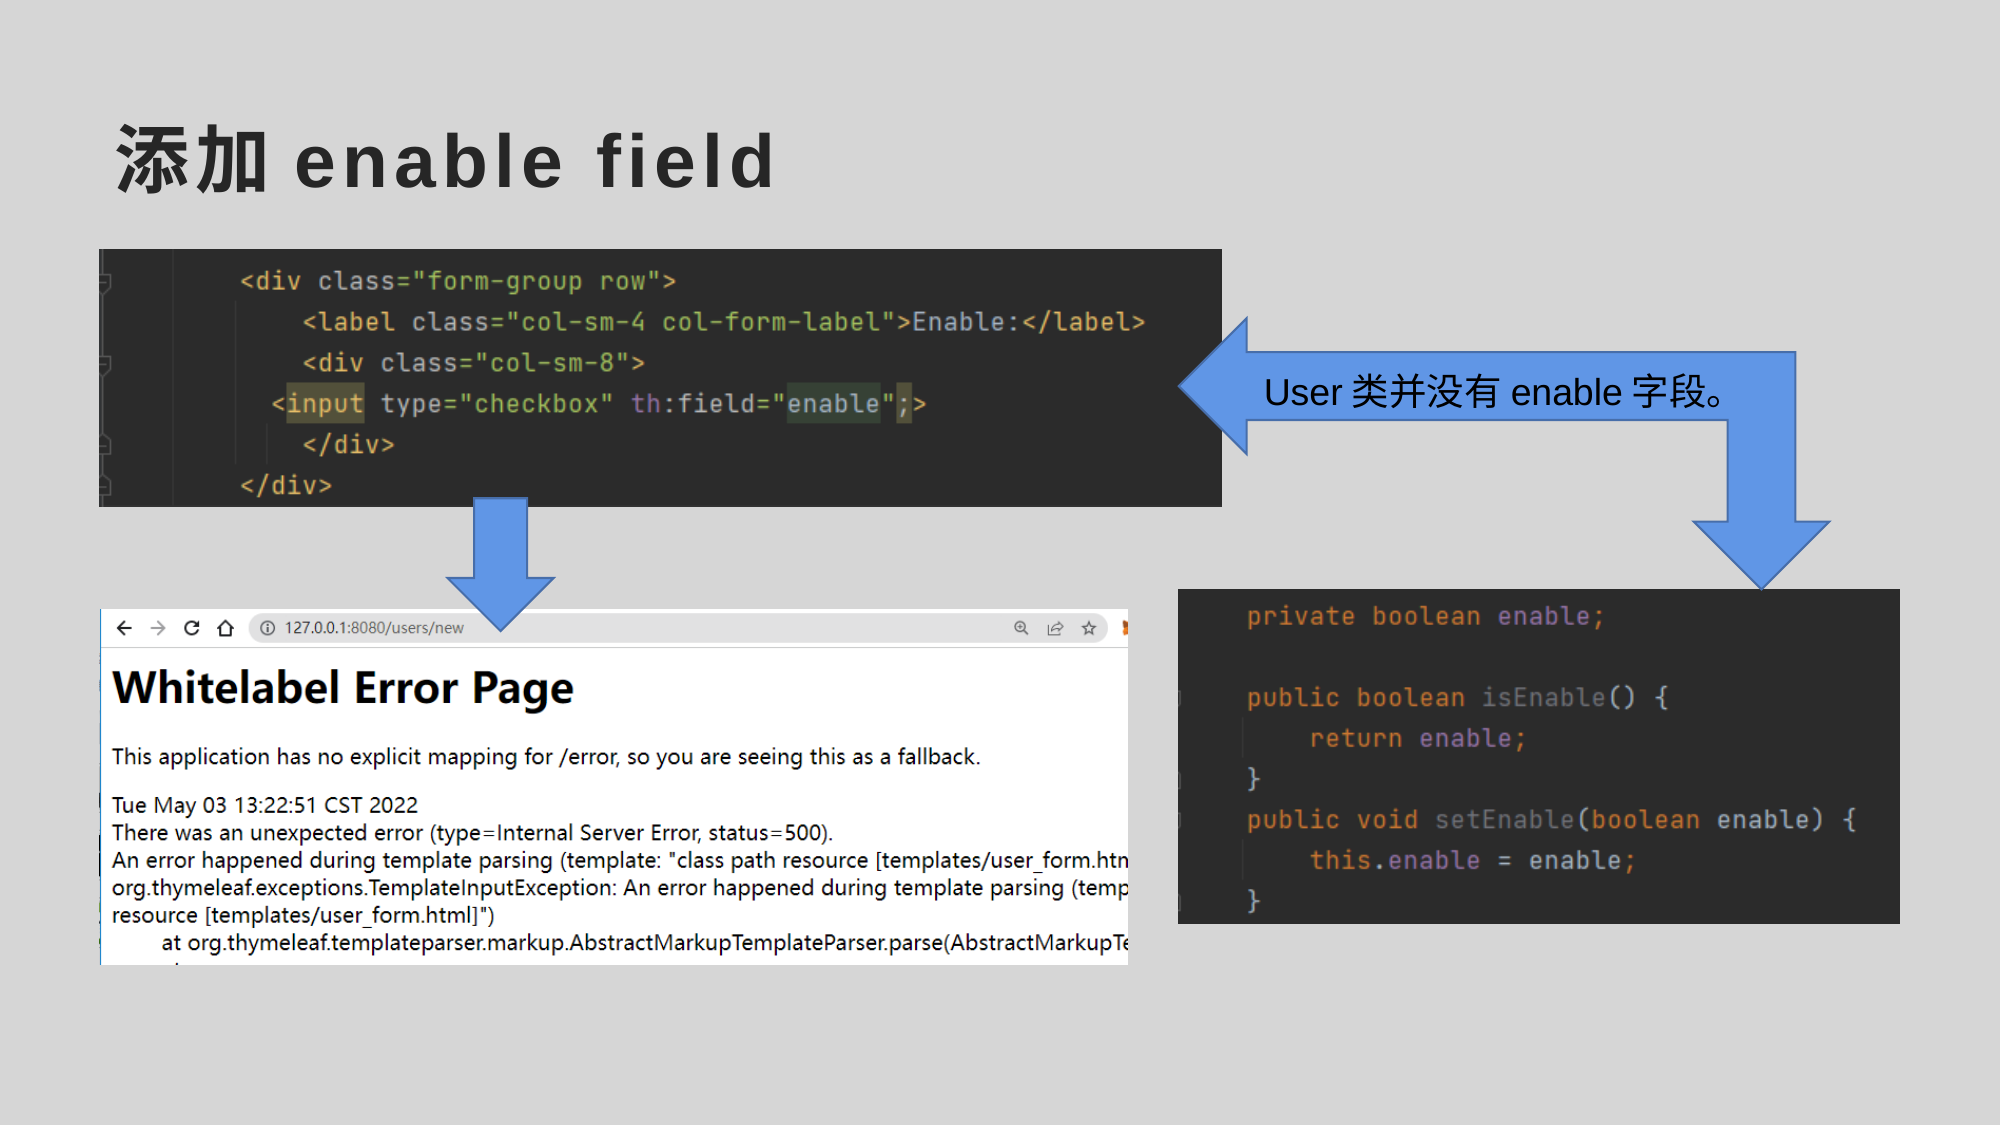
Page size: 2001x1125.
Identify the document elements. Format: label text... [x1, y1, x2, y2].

text_box [445, 507, 557, 609]
text_box User类并没有enable字段。 [1249, 360, 1760, 421]
picture [99, 609, 1128, 965]
picture [1178, 589, 1900, 924]
text_box [1222, 315, 1832, 589]
title 添加enable field [99, 99, 1900, 216]
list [99, 249, 1222, 507]
